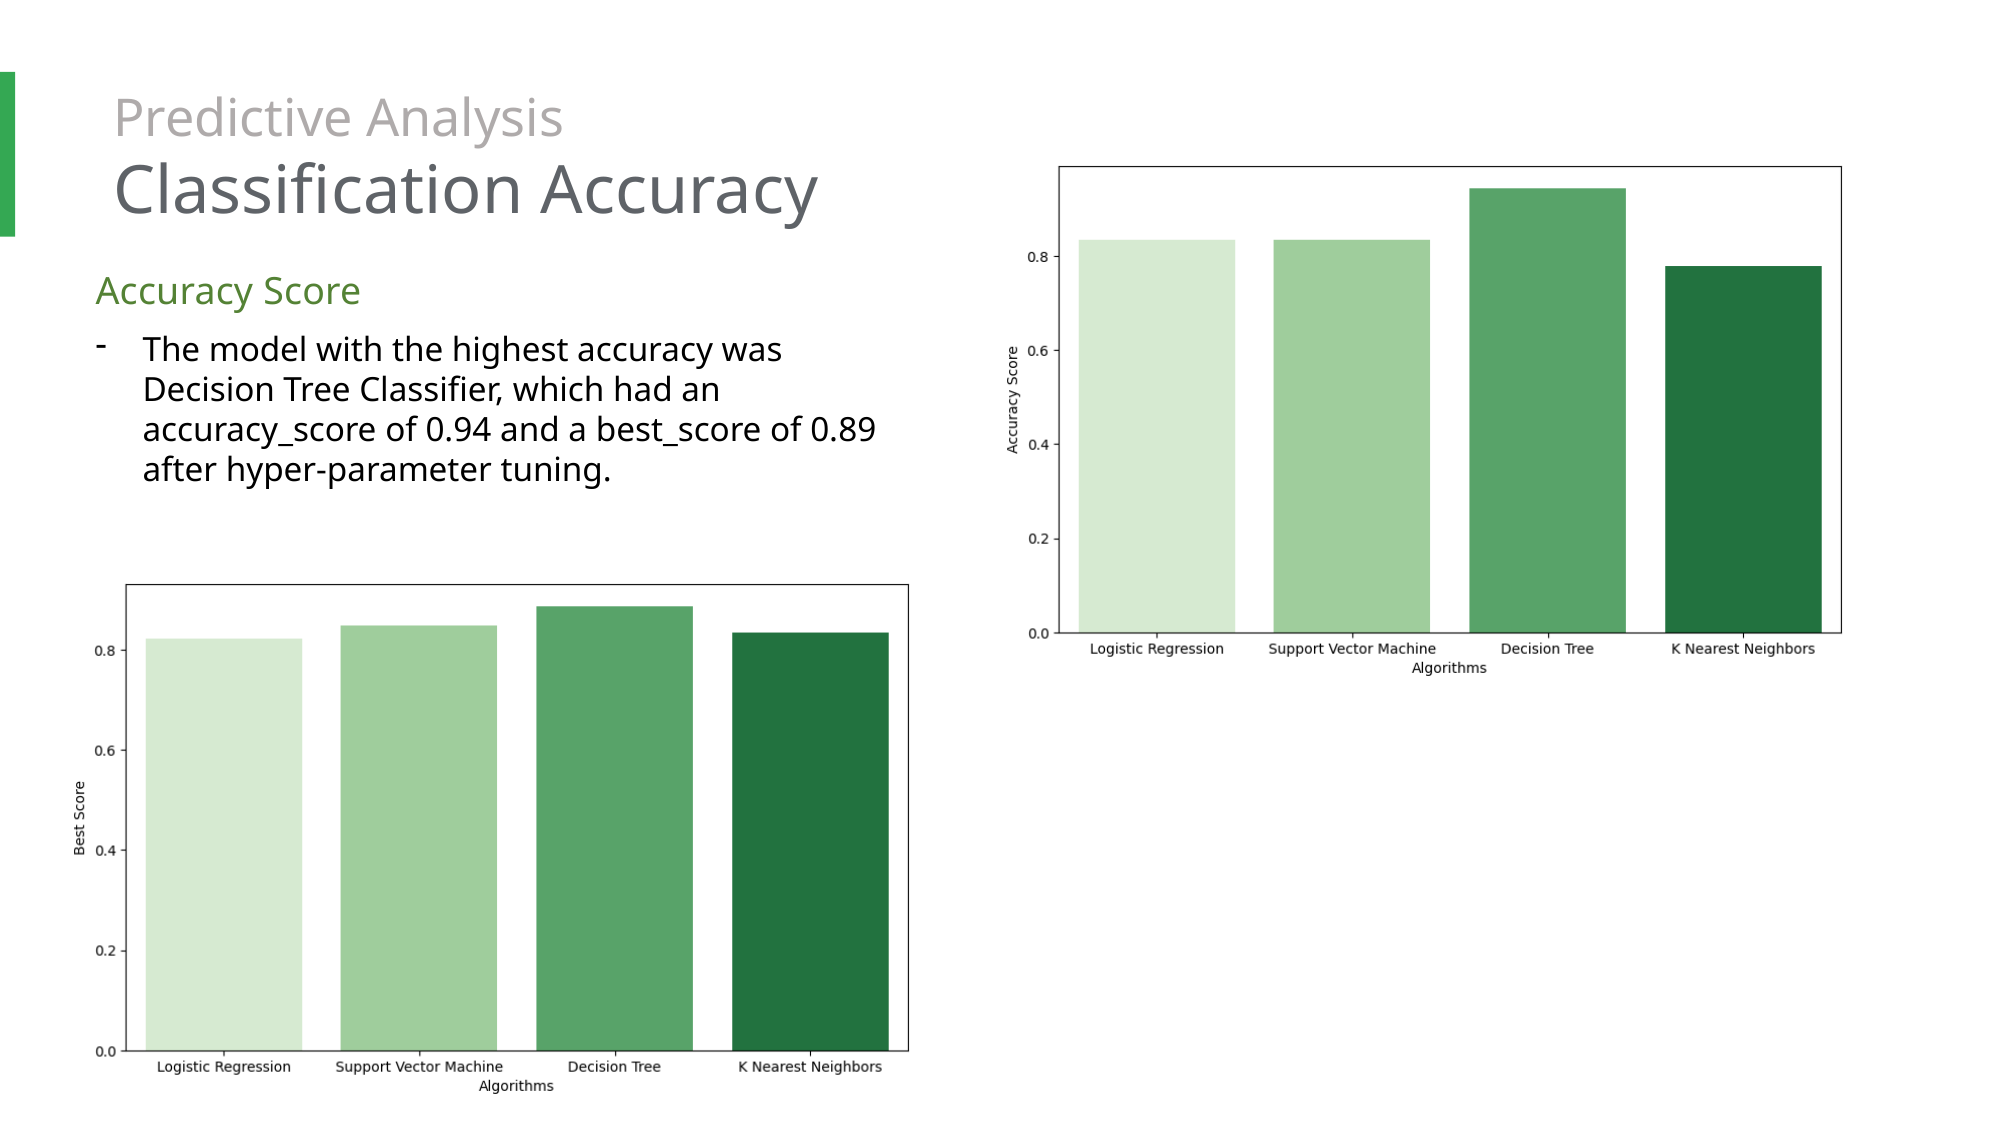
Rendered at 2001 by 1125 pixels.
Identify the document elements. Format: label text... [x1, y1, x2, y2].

picture [64, 574, 918, 1104]
text_box Accuracy Score The model with the highest accuracy was Decision Tree Classifier, which had an accuracy_score of 0.94 and a best_score of 0.89 after hyper-parameter tuning. [64, 251, 896, 489]
text_box Predictive Analysis Classification Accuracy [113, 64, 1460, 248]
picture [997, 156, 1851, 687]
